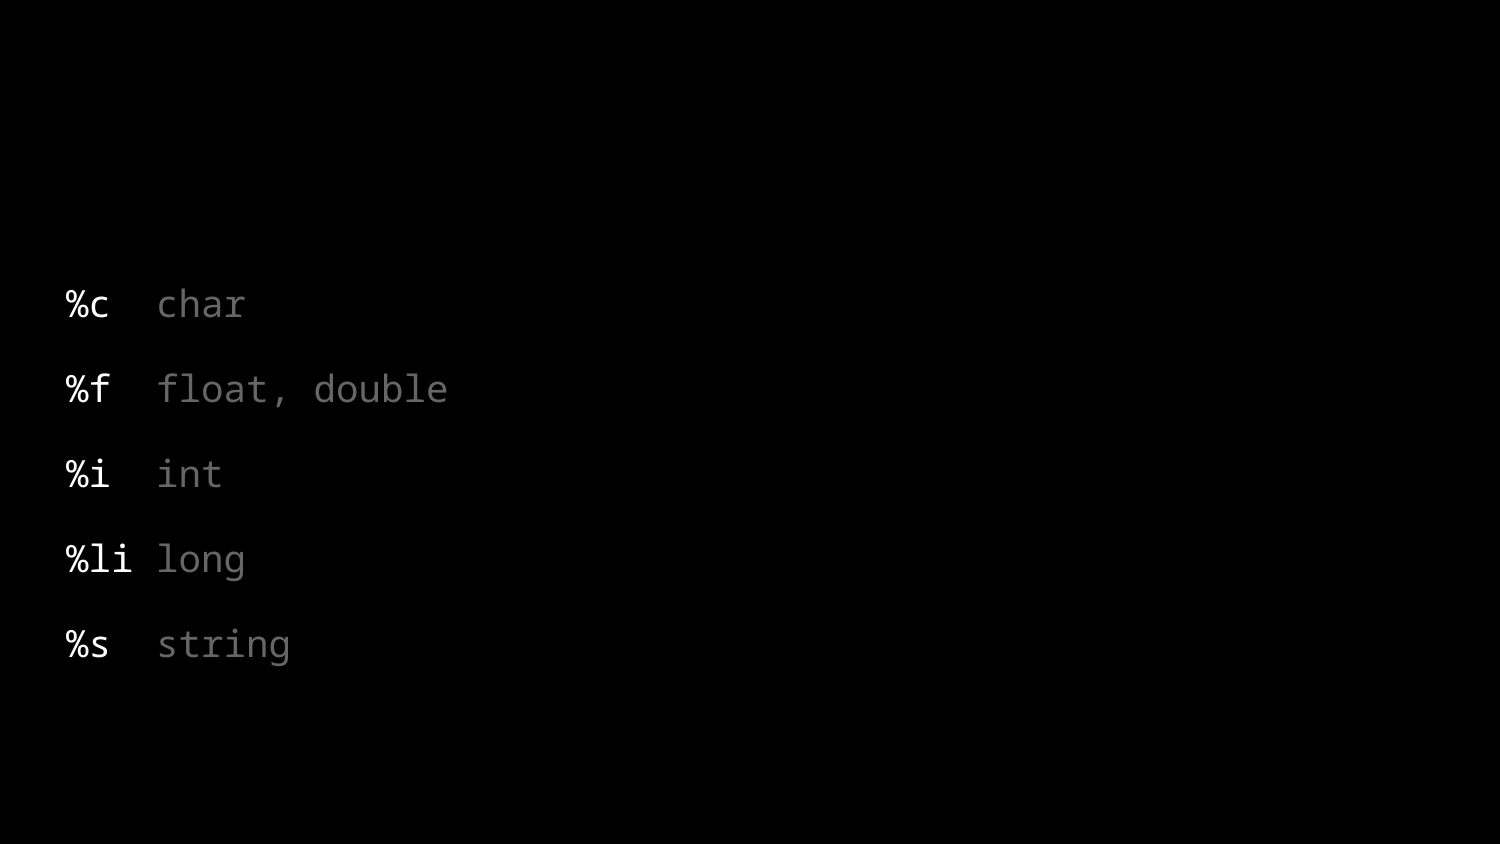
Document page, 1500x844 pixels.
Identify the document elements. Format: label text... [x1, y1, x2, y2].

list %c char %f float, double %i int %li long %s string [51, 189, 1449, 750]
